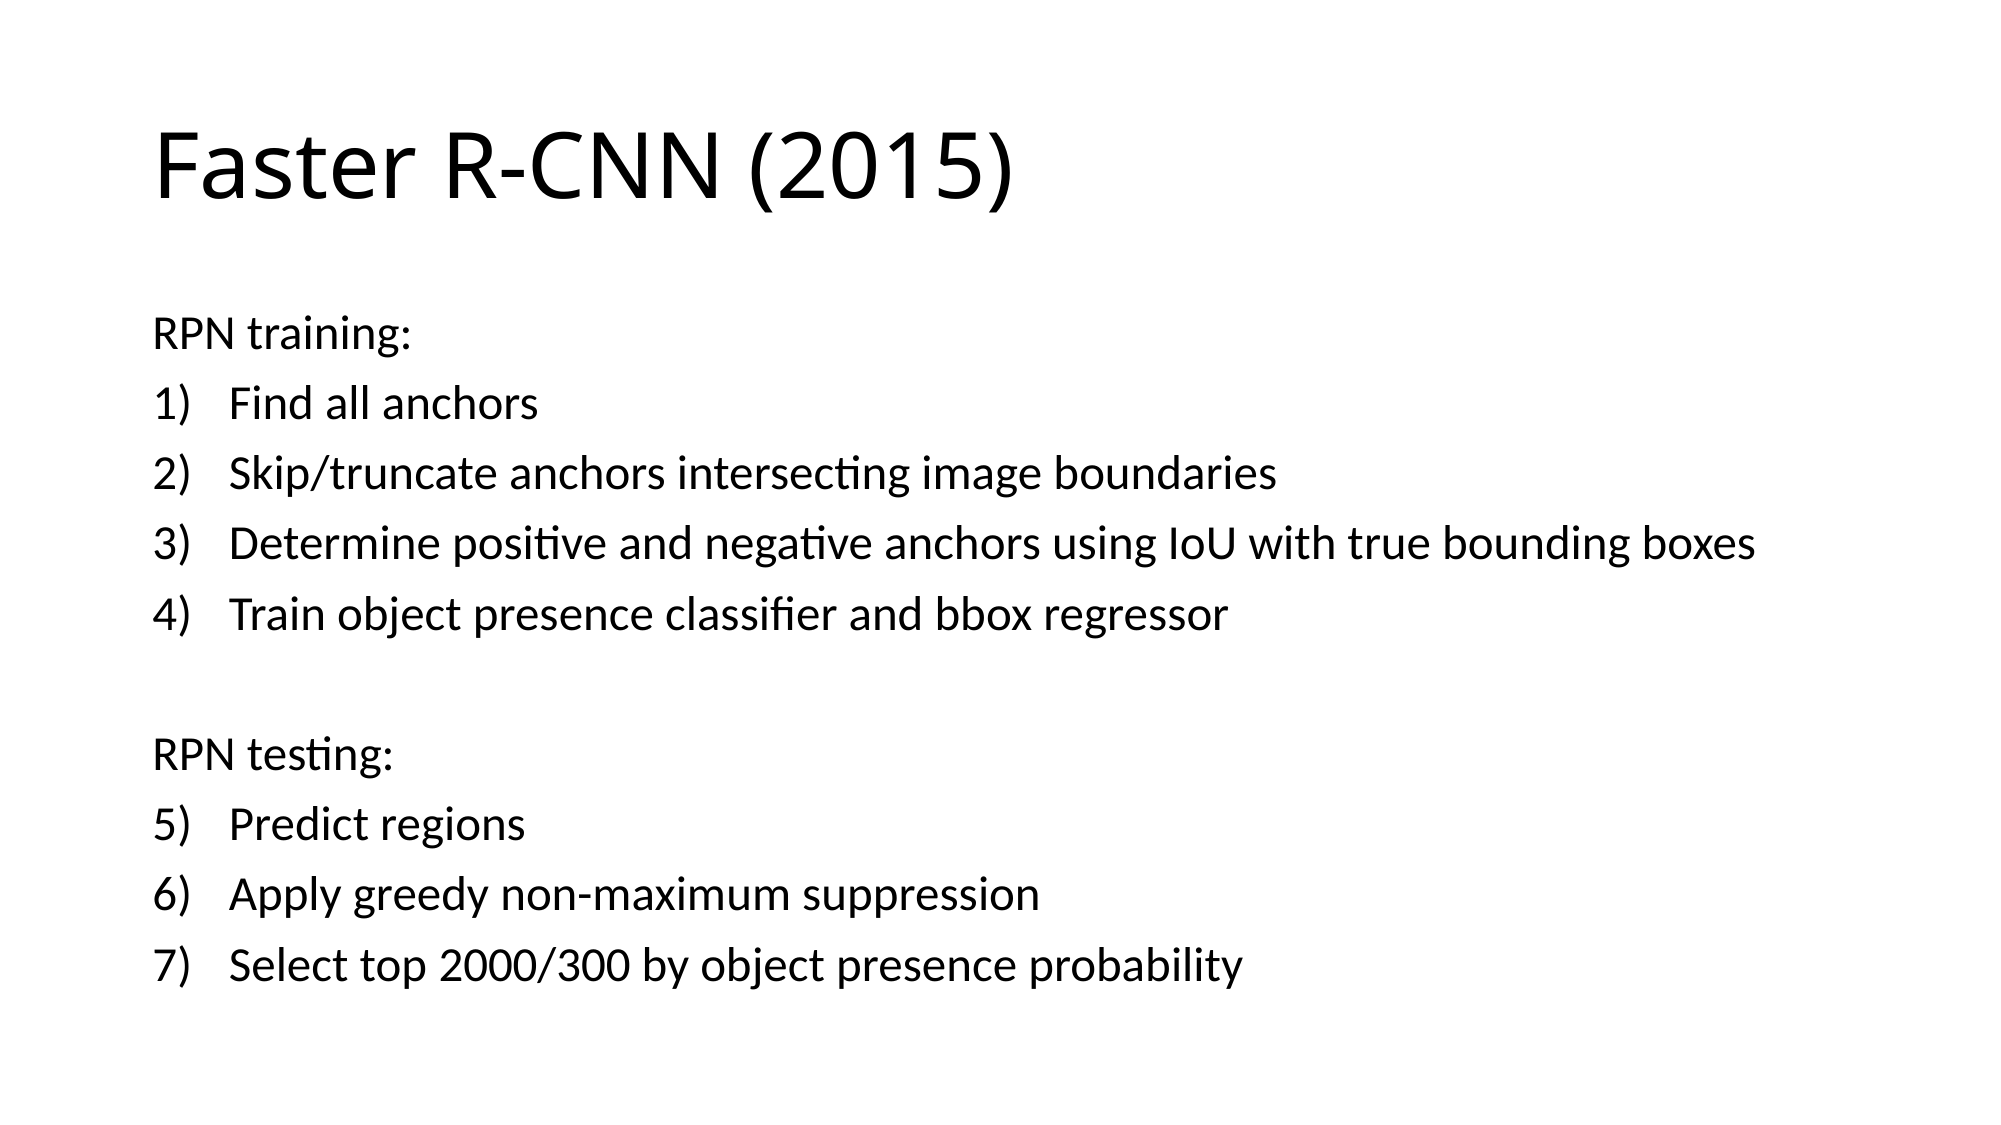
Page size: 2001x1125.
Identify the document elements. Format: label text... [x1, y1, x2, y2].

title Faster R-CNN (2015) [137, 59, 1863, 278]
list RPN training: Find all anchors Skip/truncate anchors intersecting image boundaries Determine positive and negative anchors using IoU with true bounding boxes Train object presence classifier and bbox regressor RPN testing: Predict regions Apply greedy non-maximum suppression Select top 2000/300 by object presence probability [137, 299, 1863, 1014]
